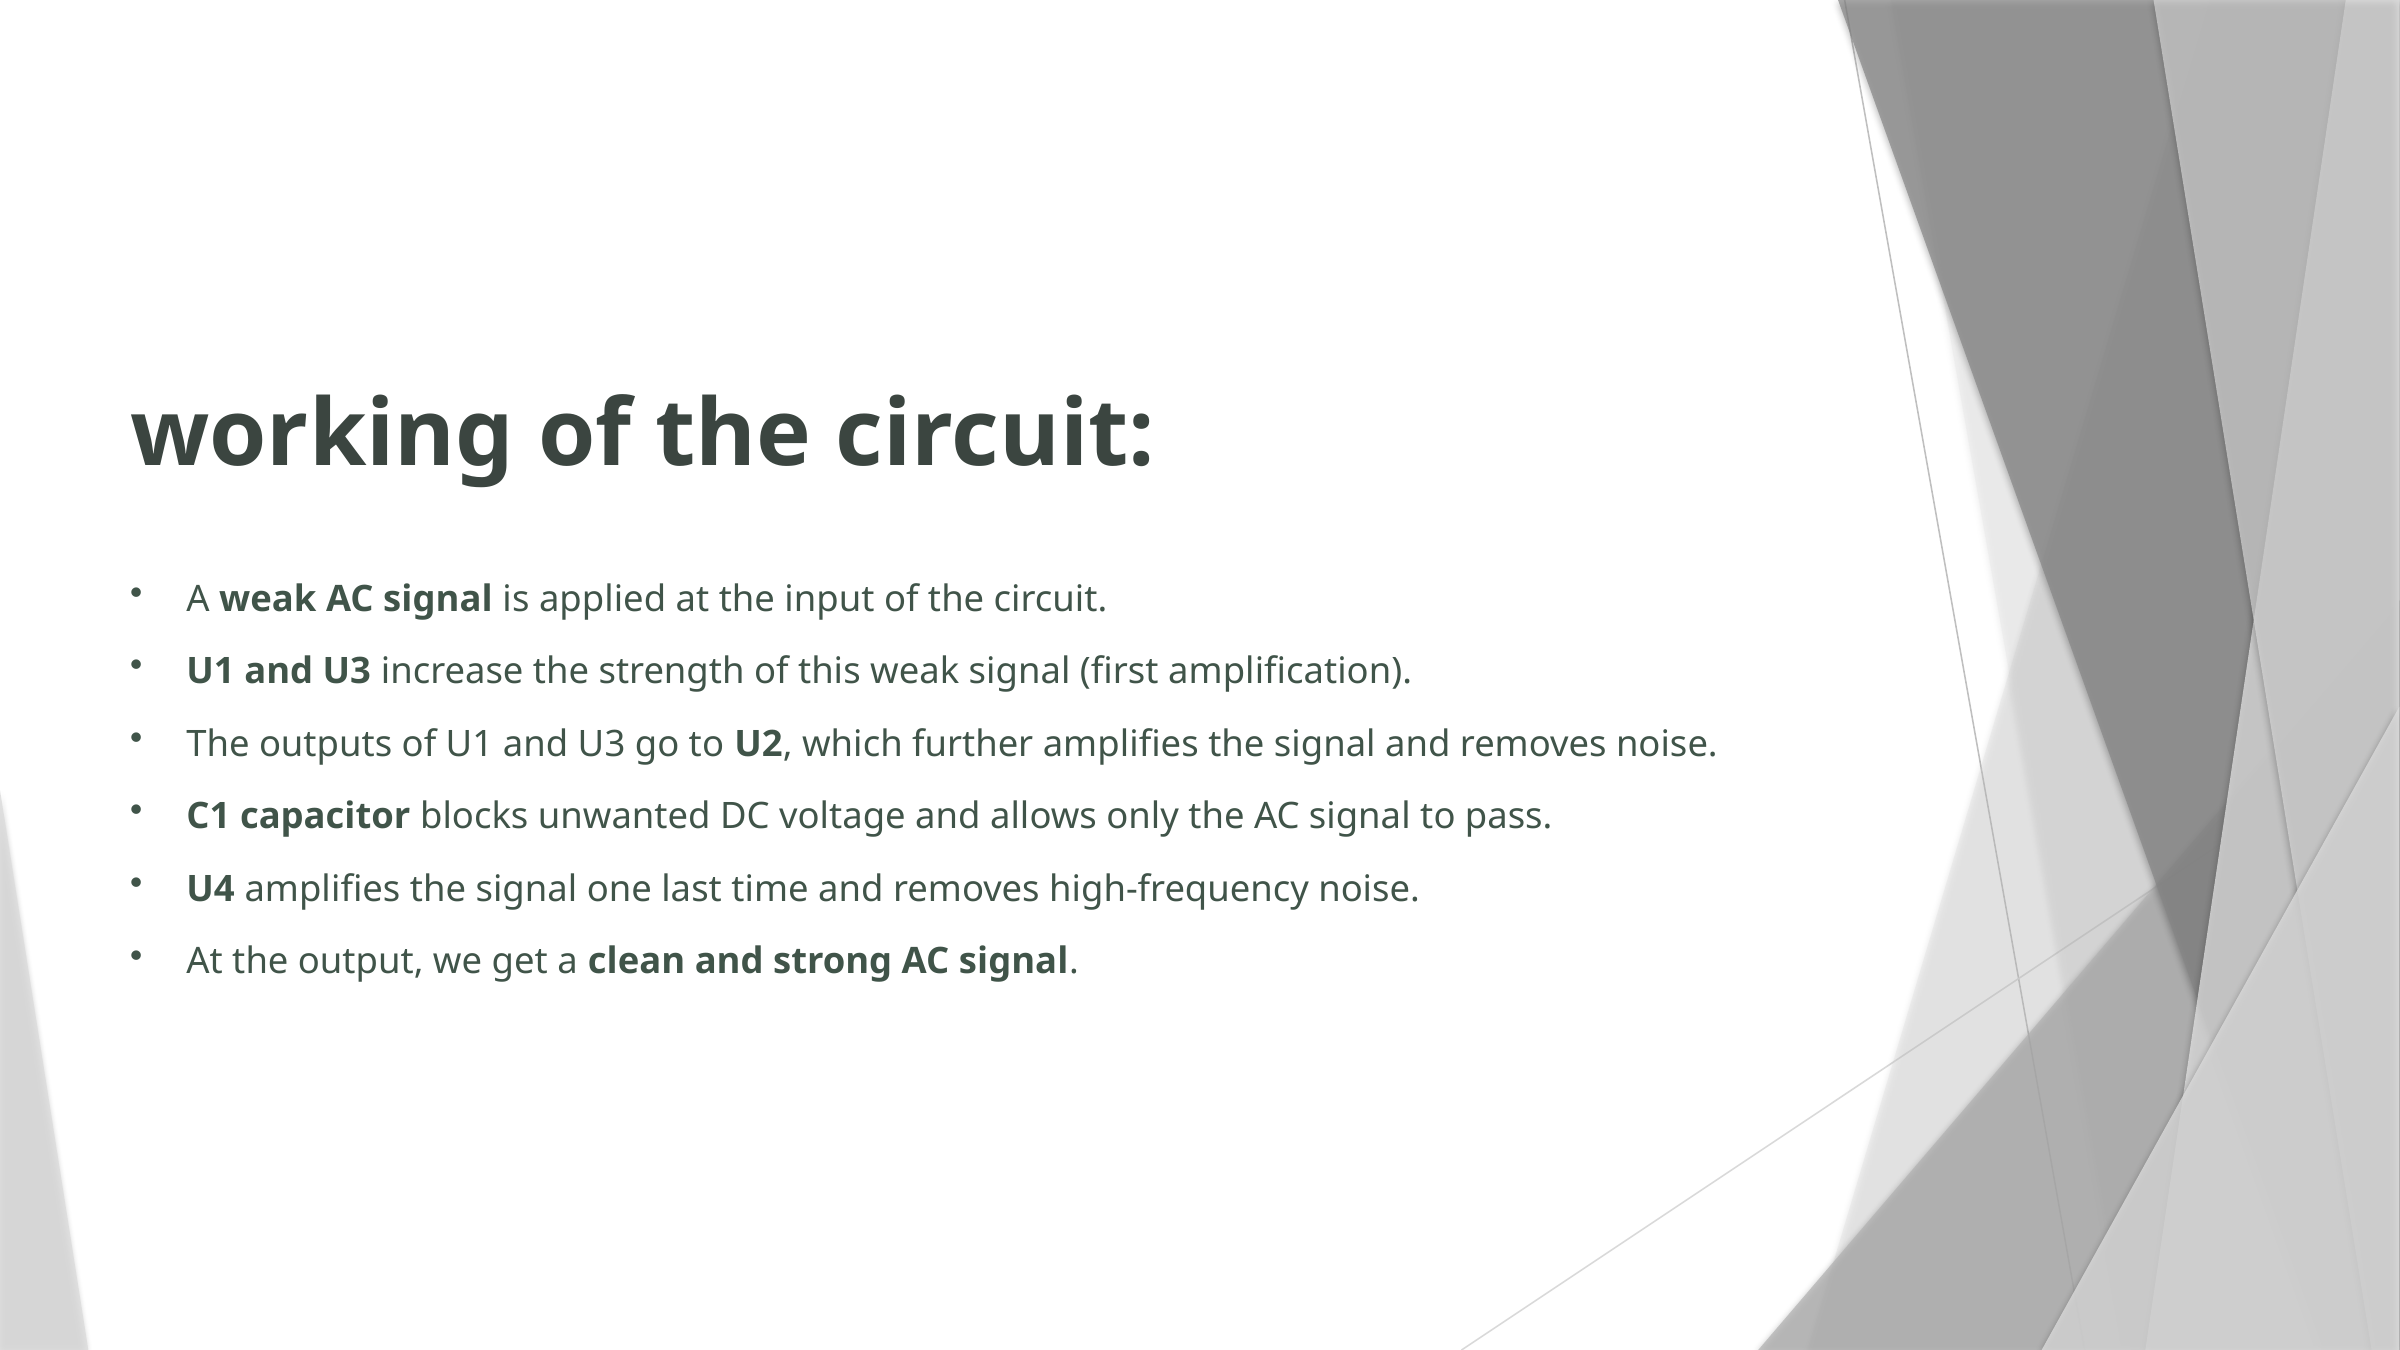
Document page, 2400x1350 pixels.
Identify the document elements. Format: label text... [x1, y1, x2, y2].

text_box The outputs of U1 and U3 go to U2, which further amplifies the signal and removes noise. [130, 704, 2270, 764]
text_box working of the circuit: [130, 368, 1181, 485]
text_box A weak AC signal is applied at the input of the circuit. [130, 559, 2270, 619]
text_box C1 capacitor blocks unwanted DC voltage and allows only the AC signal to pass. [130, 776, 2270, 837]
text_box U4 amplifies the signal one last time and removes high-frequency noise. [130, 849, 2270, 909]
text_box At the output, we get a clean and strong AC signal. [130, 921, 2270, 982]
text_box U1 and U3 increase the strength of this weak signal (first amplification). [130, 631, 2270, 692]
